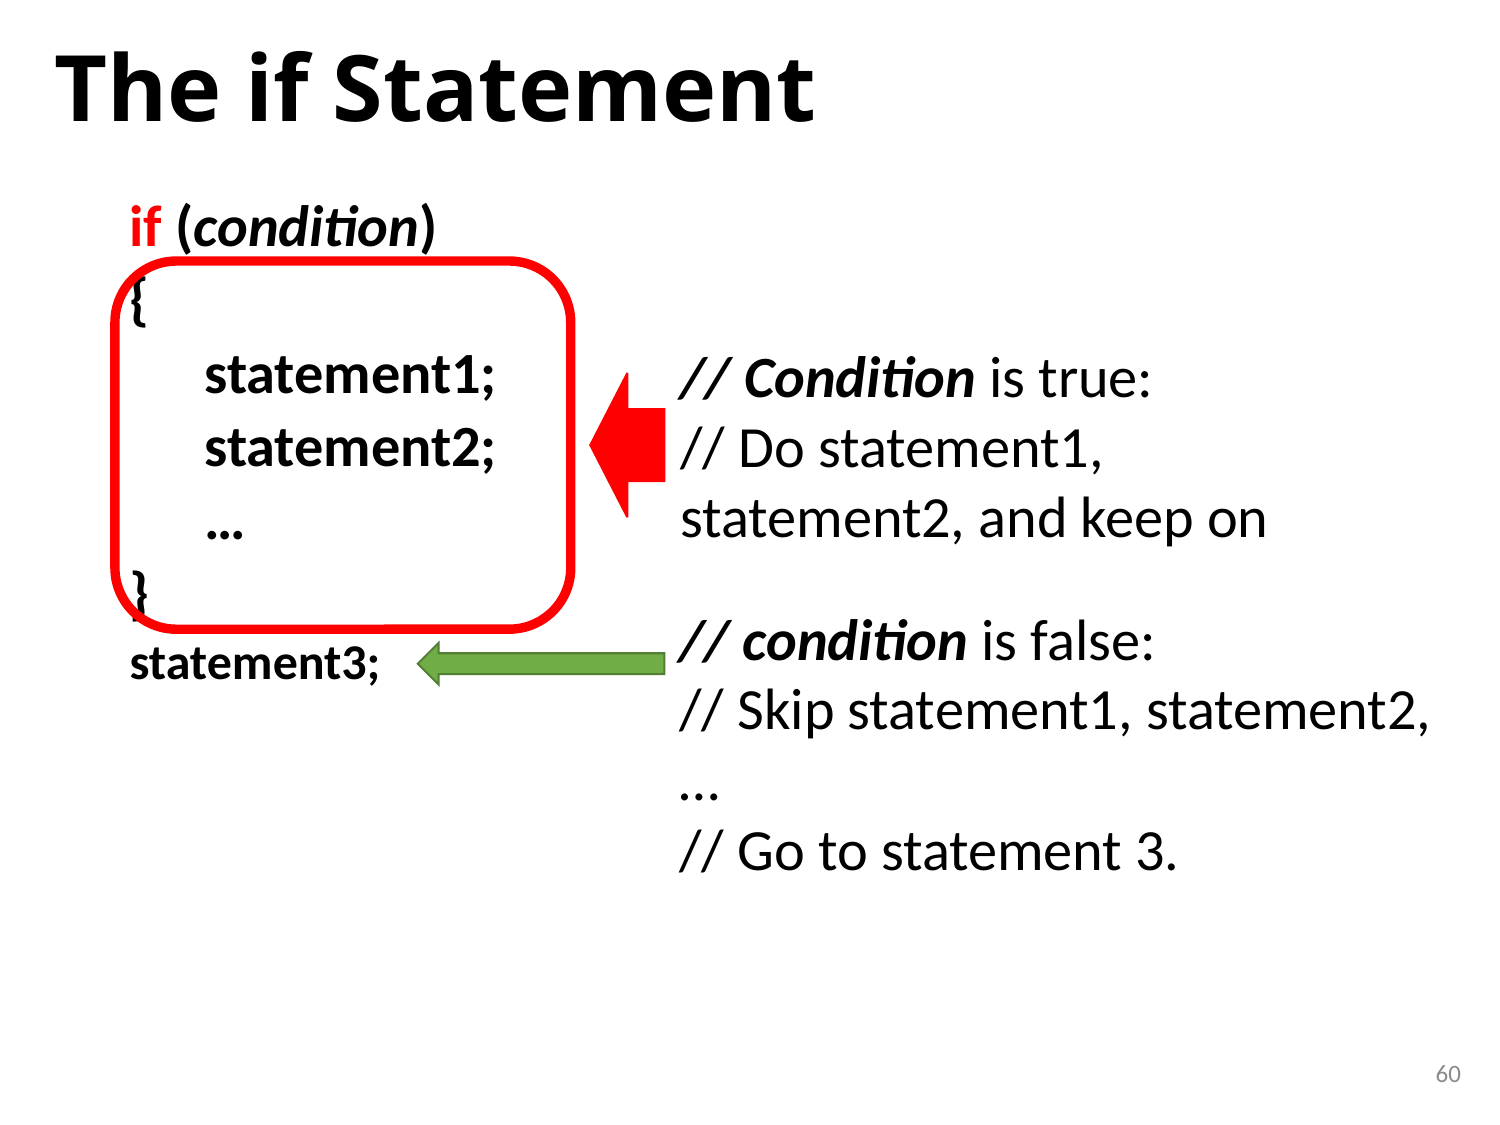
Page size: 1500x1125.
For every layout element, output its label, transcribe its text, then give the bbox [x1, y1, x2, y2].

text_box [589, 372, 666, 518]
slide_number 60 [1138, 1042, 1477, 1103]
title The if Statement [39, 22, 1461, 161]
text_box [113, 259, 572, 631]
text_box // Condition is true: // Do statement1, statement2, and keep on [665, 331, 1409, 557]
text_box // condition is false: // Skip statement1, statement2, … // Go to statement 3. [664, 594, 1484, 889]
text_box [416, 640, 666, 688]
list if (condition) { statement1; statement2; … } statement3; [39, 188, 1461, 1085]
